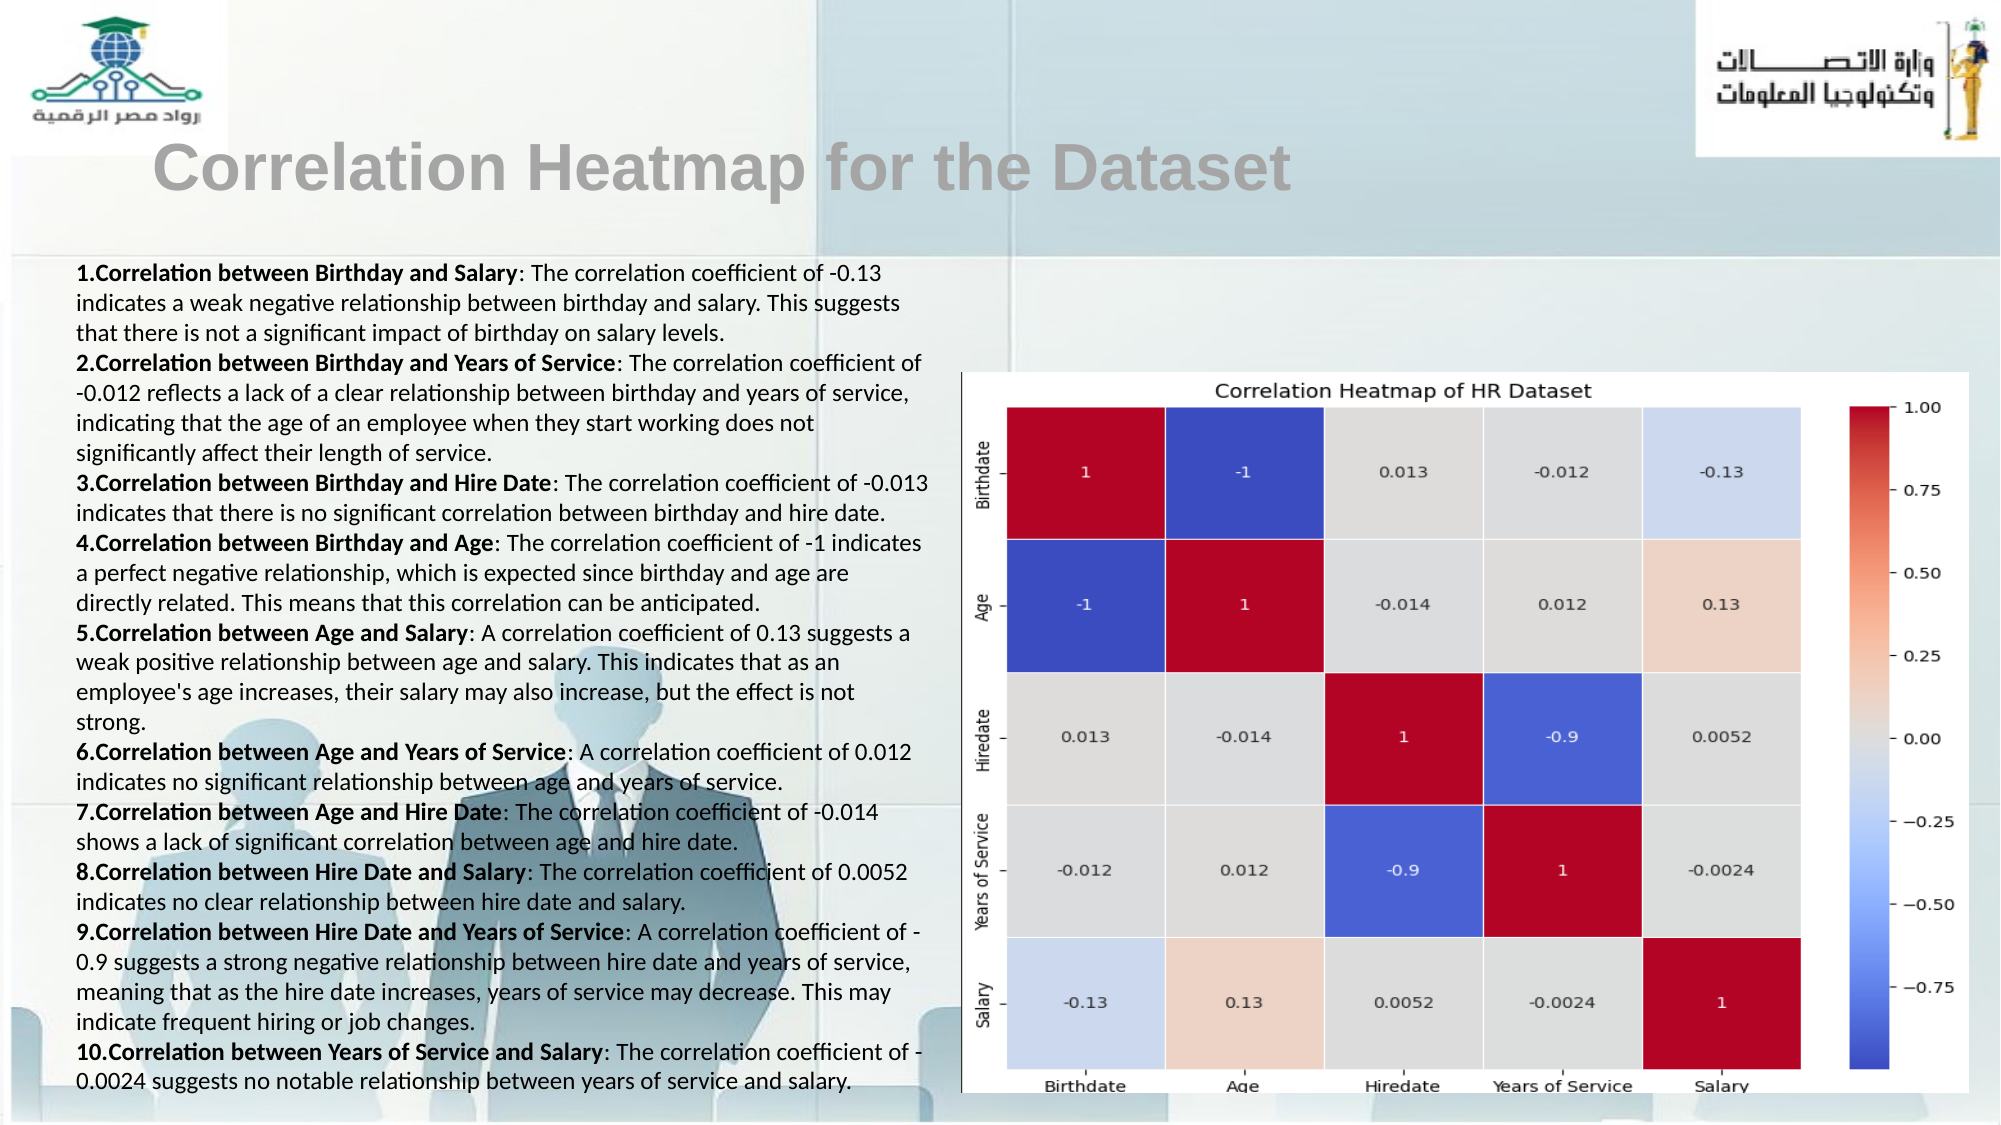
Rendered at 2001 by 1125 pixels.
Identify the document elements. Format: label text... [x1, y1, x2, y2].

title Correlation Heatmap for the Dataset [137, 59, 1863, 278]
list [961, 372, 1969, 1093]
picture [0, 0, 2001, 1125]
text_box Correlation between Birthday and Salary: The correlation coefficient of -0.13 indicates a weak negative relationship between birthday and salary. This suggests that there is not a significant impact of birthday on salary levels. Correlation between Birthday and Years of Service: The correlation coefficient of -0.012 reflects a lack of a clear relationship between birthday and years of service, indicating that the age of an employee when they start working does not significantly affect their length of service. Correlation between Birthday and Hire Date: The correlation coefficient of -0.013 indicates that there is no significant correlation between birthday and hire date. Correlation between Birthday and Age: The correlation coefficient of -1 indicates a perfect negative relationship, which is expected since birthday and age are directly related. This means that this correlation can be anticipated. Correlation between Age and Salary: A correlation coefficient of 0.13 suggests a weak positive relationship between age and salary. This indicates that as an employee's age increases, their salary may also increase, but the effect is not strong. Correlation between Age and Years of Service: A correlation coefficient of 0.012 indicates no significant relationship between age and years of service. Correlation between Age and Hire Date: The correlation coefficient of -0.014 shows a lack of significant correlation between age and hire date. Correlation between Hire Date and Salary: The correlation coefficient of 0.0052 indicates no clear relationship between hire date and salary. Correlation between Hire Date and Years of Service: A correlation coefficient of -0.9 suggests a strong negative relationship between hire date and years of service, meaning that as the hire date increases, years of service may decrease. This may indicate frequent hiring or job changes. Correlation between Years of Service and Salary: The correlation coefficient of -0.0024 suggests no notable relationship between years of service and salary. [61, 249, 946, 1125]
